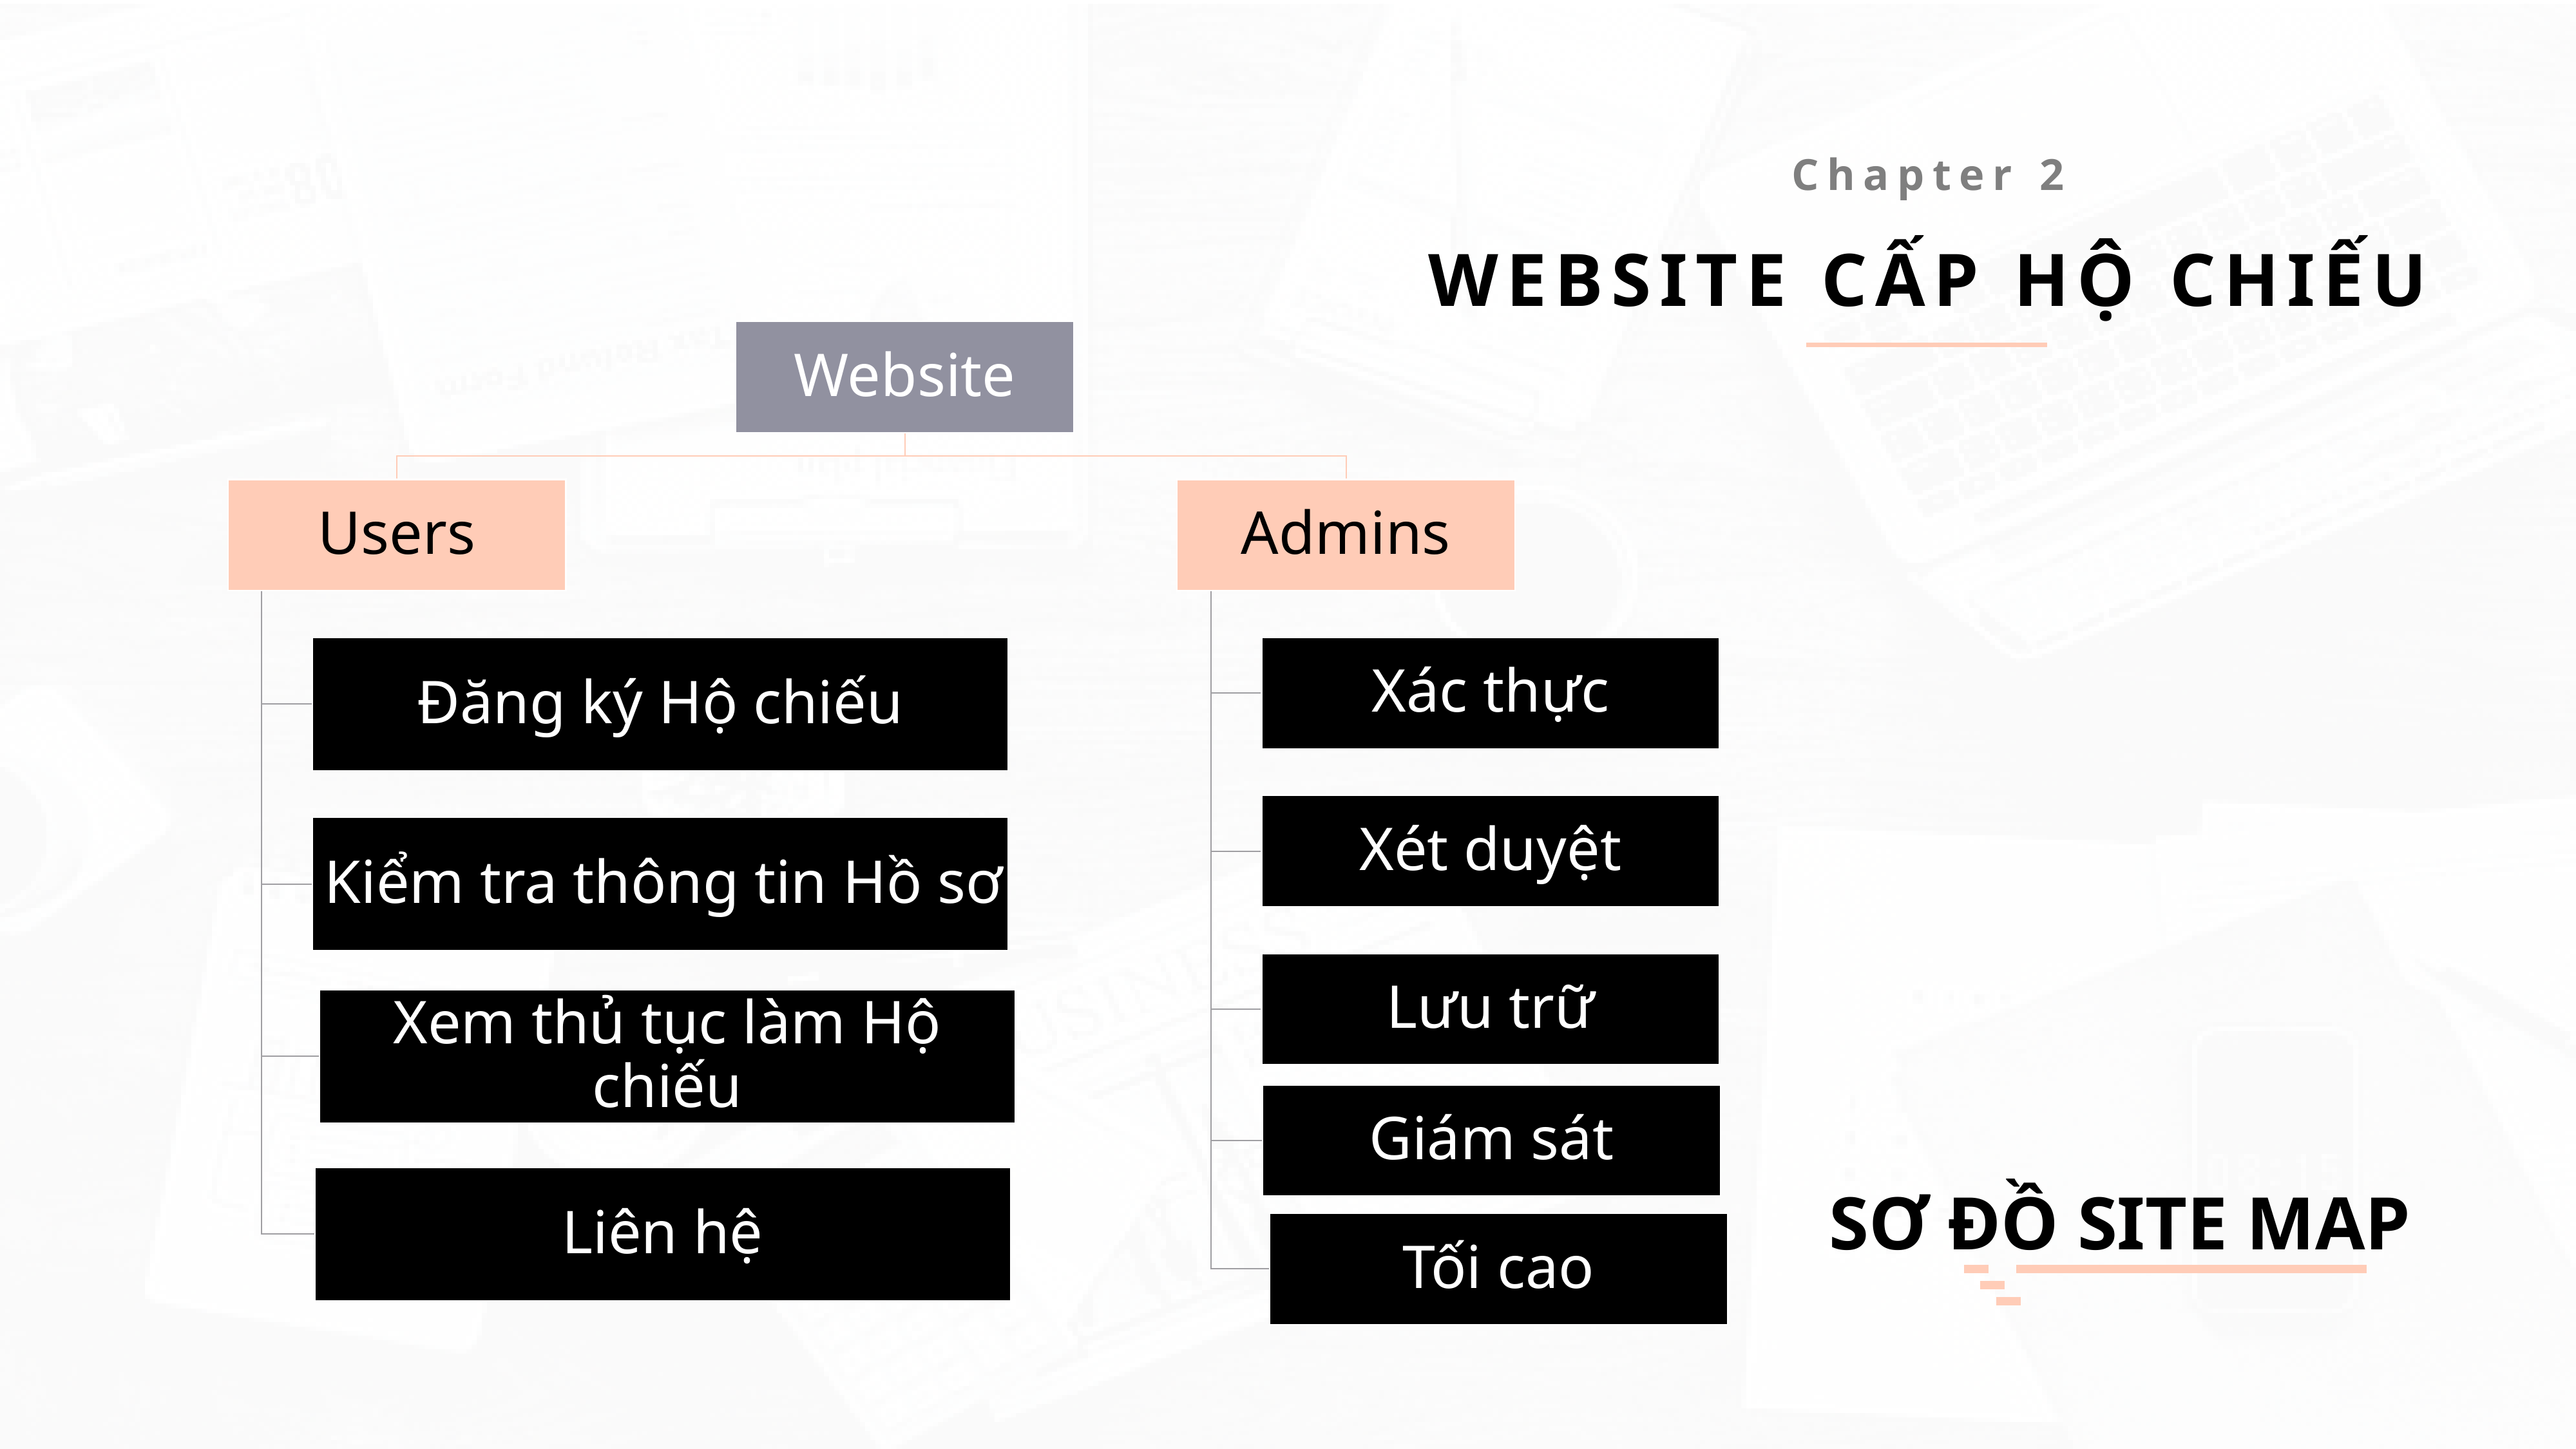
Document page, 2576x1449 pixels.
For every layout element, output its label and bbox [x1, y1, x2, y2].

text_box [154, 321, 1860, 1381]
text_box [1963, 1269, 2367, 1302]
text_box [1381, 229, 2476, 345]
picture [0, 4, 2576, 1449]
